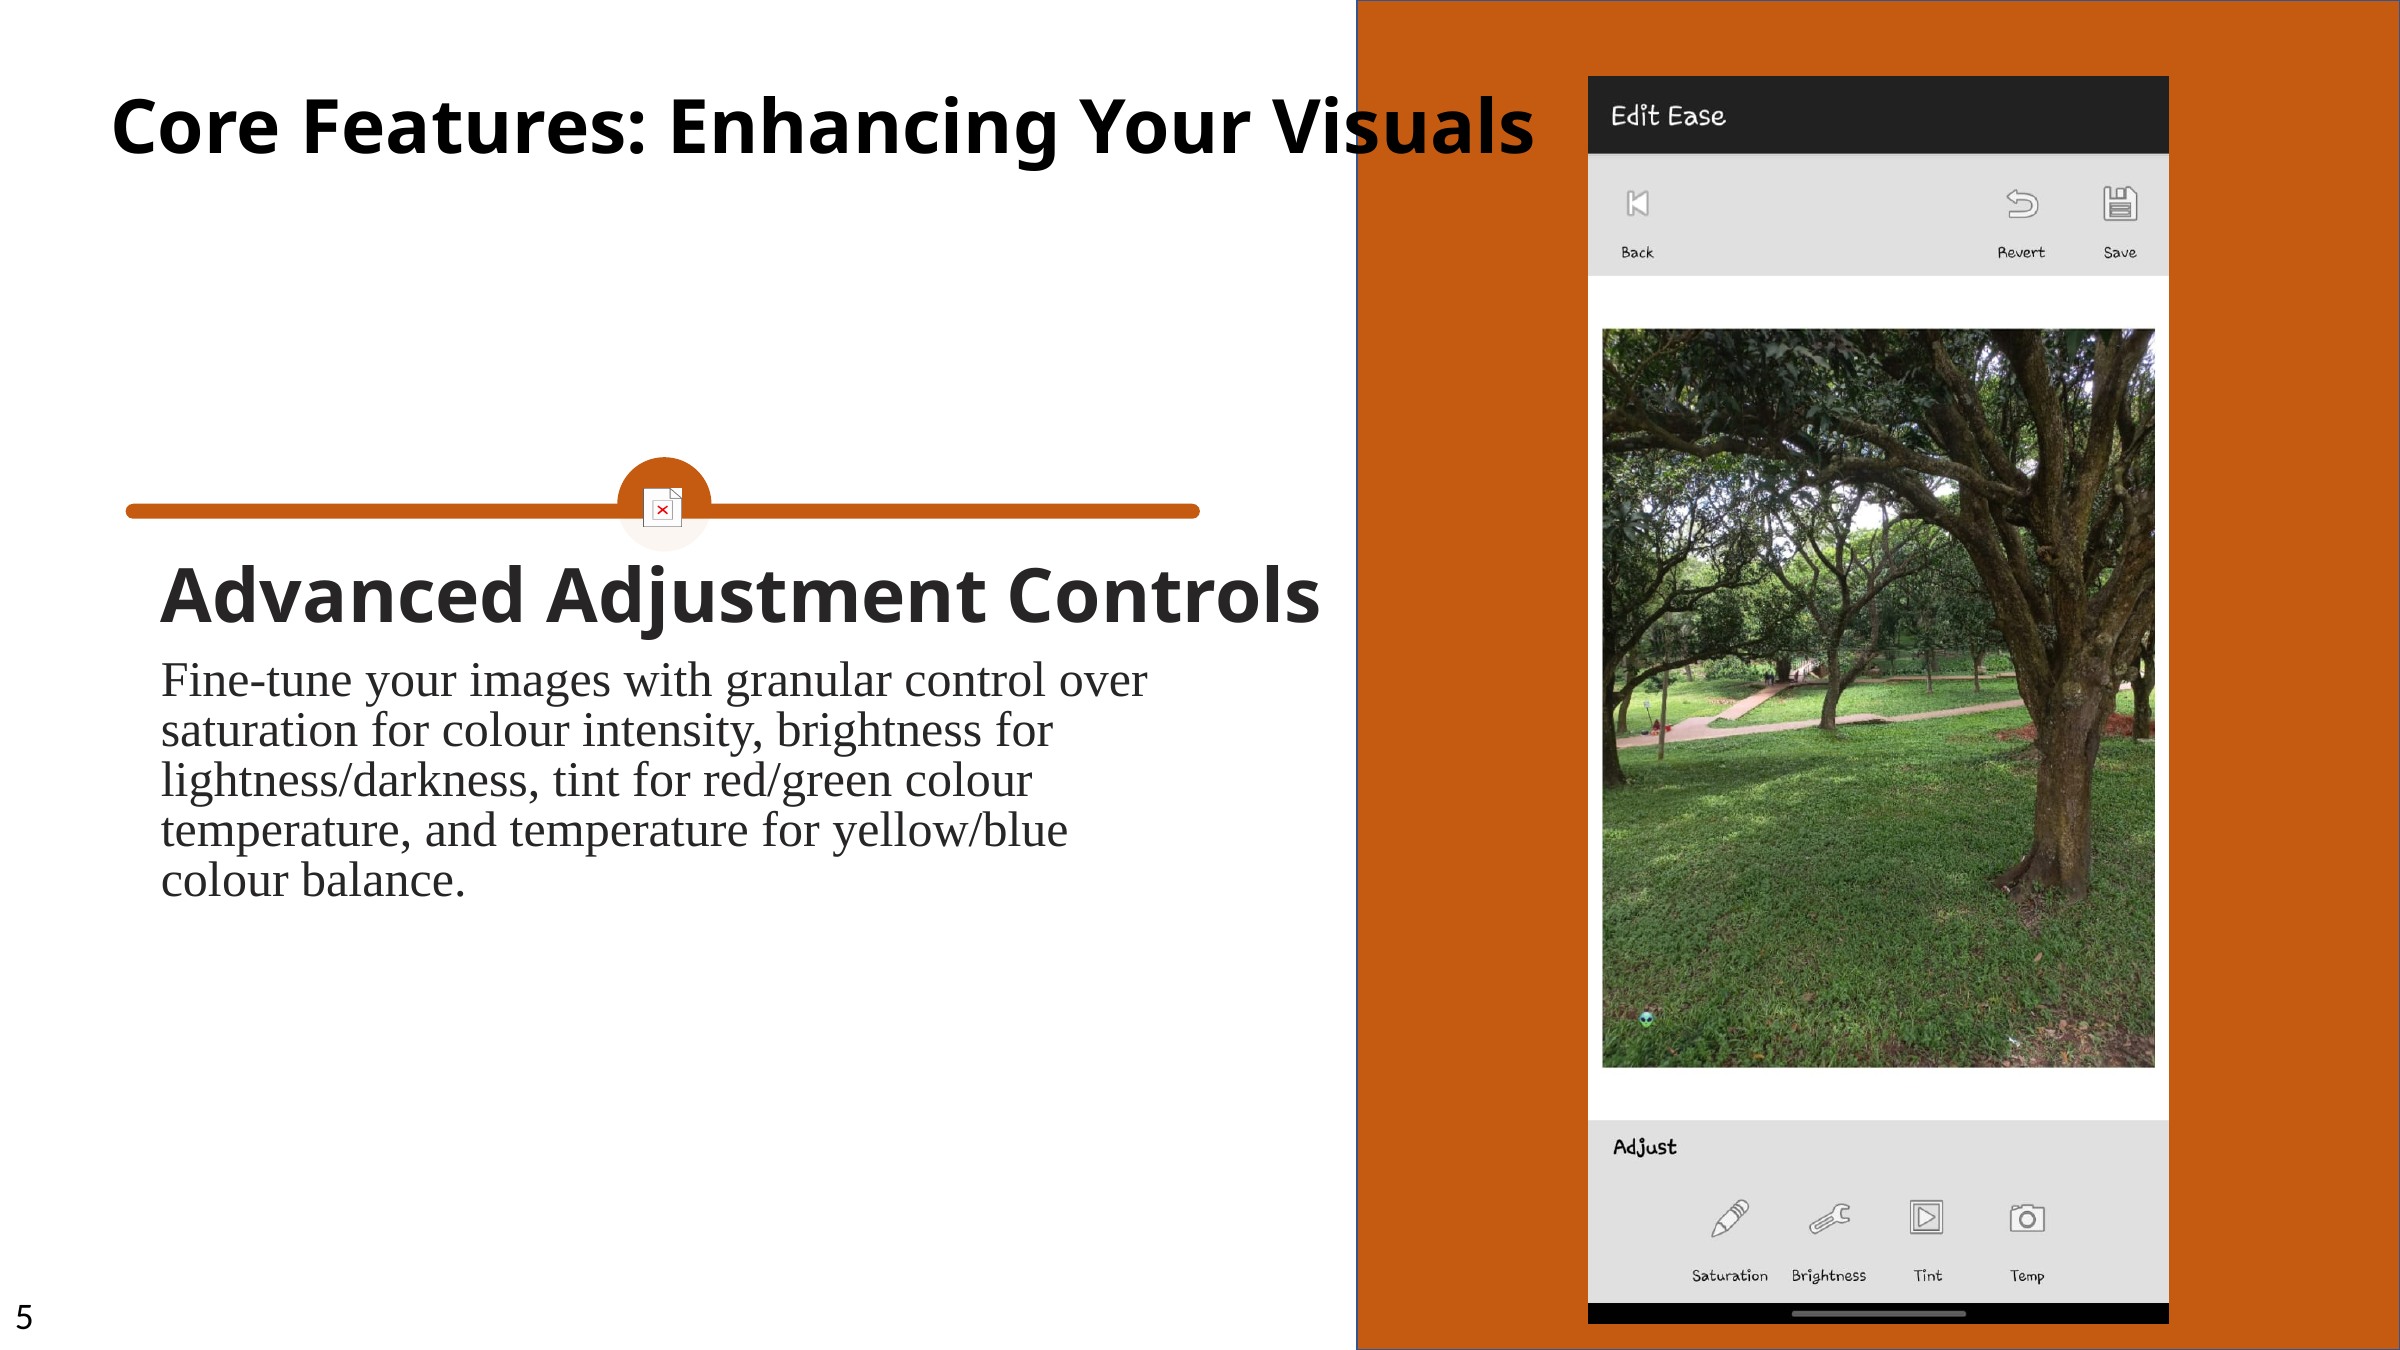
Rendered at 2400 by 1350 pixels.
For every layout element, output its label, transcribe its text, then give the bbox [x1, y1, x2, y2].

text_box Core Features: Enhancing Your Visuals [109, 86, 1278, 169]
text_box [1356, 0, 2400, 1350]
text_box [125, 457, 1200, 893]
picture [1588, 76, 2169, 1324]
text_box 5 [0, 1284, 295, 1345]
